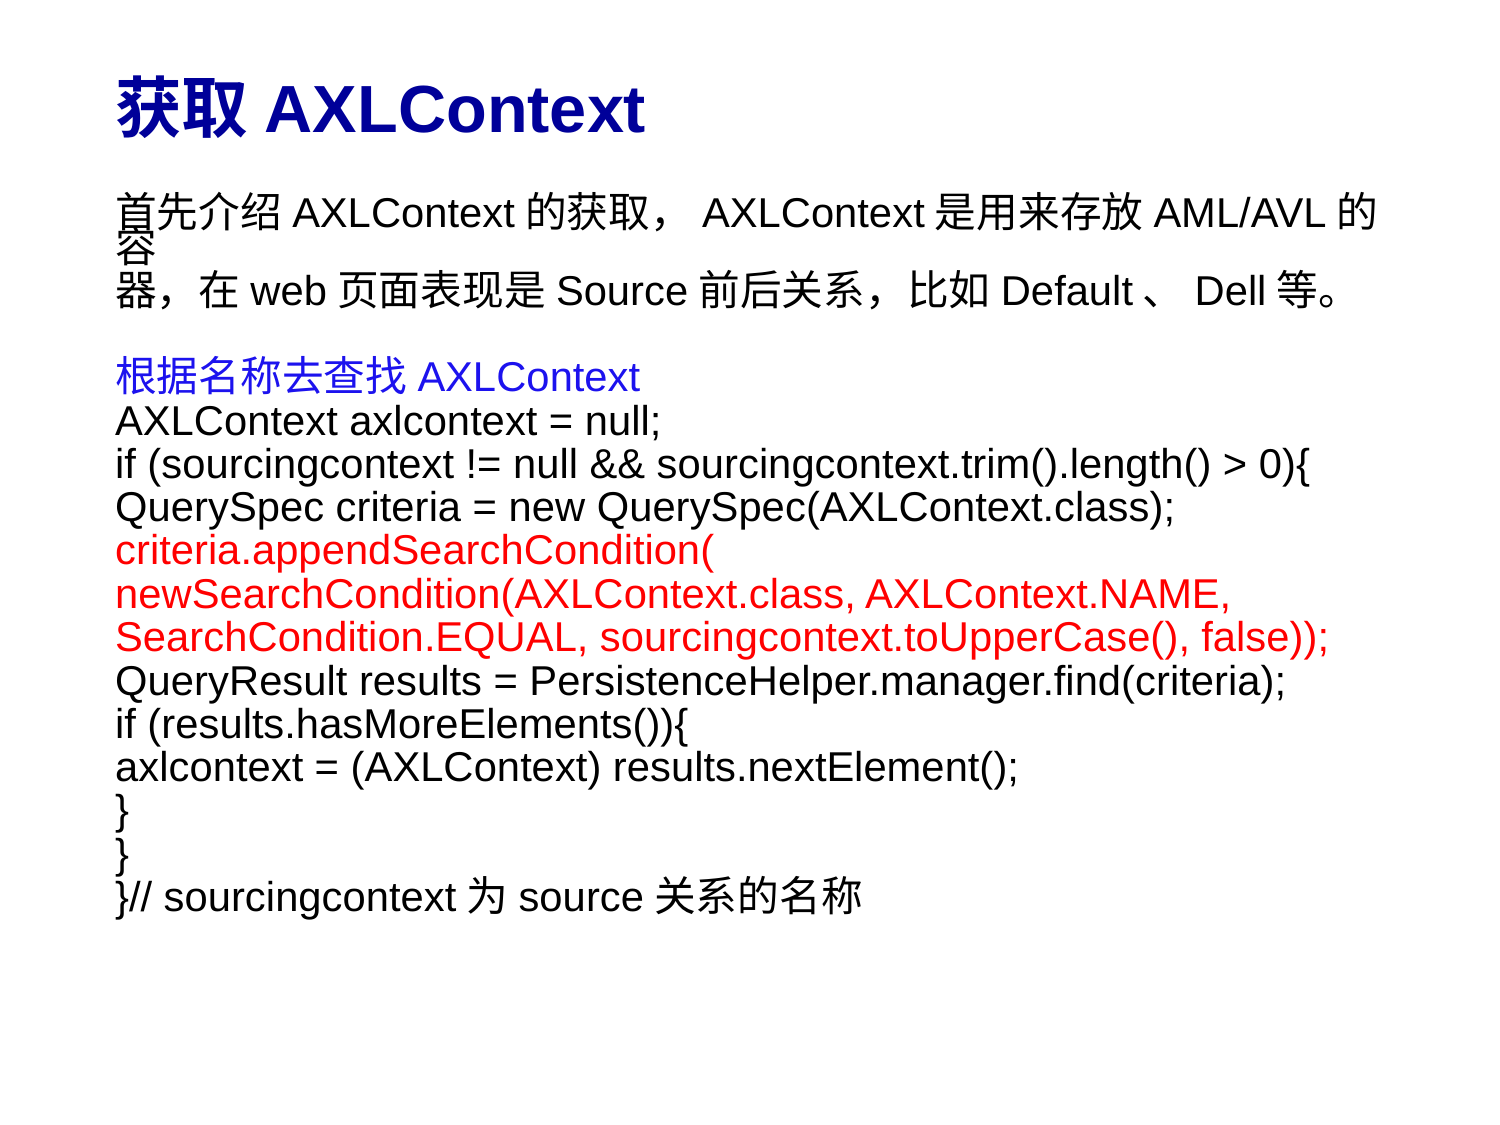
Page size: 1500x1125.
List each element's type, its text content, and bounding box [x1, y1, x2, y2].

list 首先介绍AXLContext的获取，AXLContext是用来存放AML/AVL的容 器，在web页面表现是Source前后关系，比如Default、Dell等。 根据名称去查找AXLContext AXLContext axlcontext = null; if (sourcingcontext != null && sourcingcontext.trim().length() > 0){ QuerySpec criteria = new QuerySpec(AXLContext.class); criteria.appendSearchCondition( newSearchCondition(AXLContext.class, AXLContext.NAME, SearchCondition.EQUAL, sourcingcontext.toUpperCase(), false)); QueryResult results = PersistenceHelper.manager.find(criteria); if (results.hasMoreElements()){ axlcontext = (AXLContext) results.nextElement(); } } }// sourcingcontext为source关系的名称 [100, 191, 1403, 963]
title 获取AXLContext [100, 52, 1395, 154]
